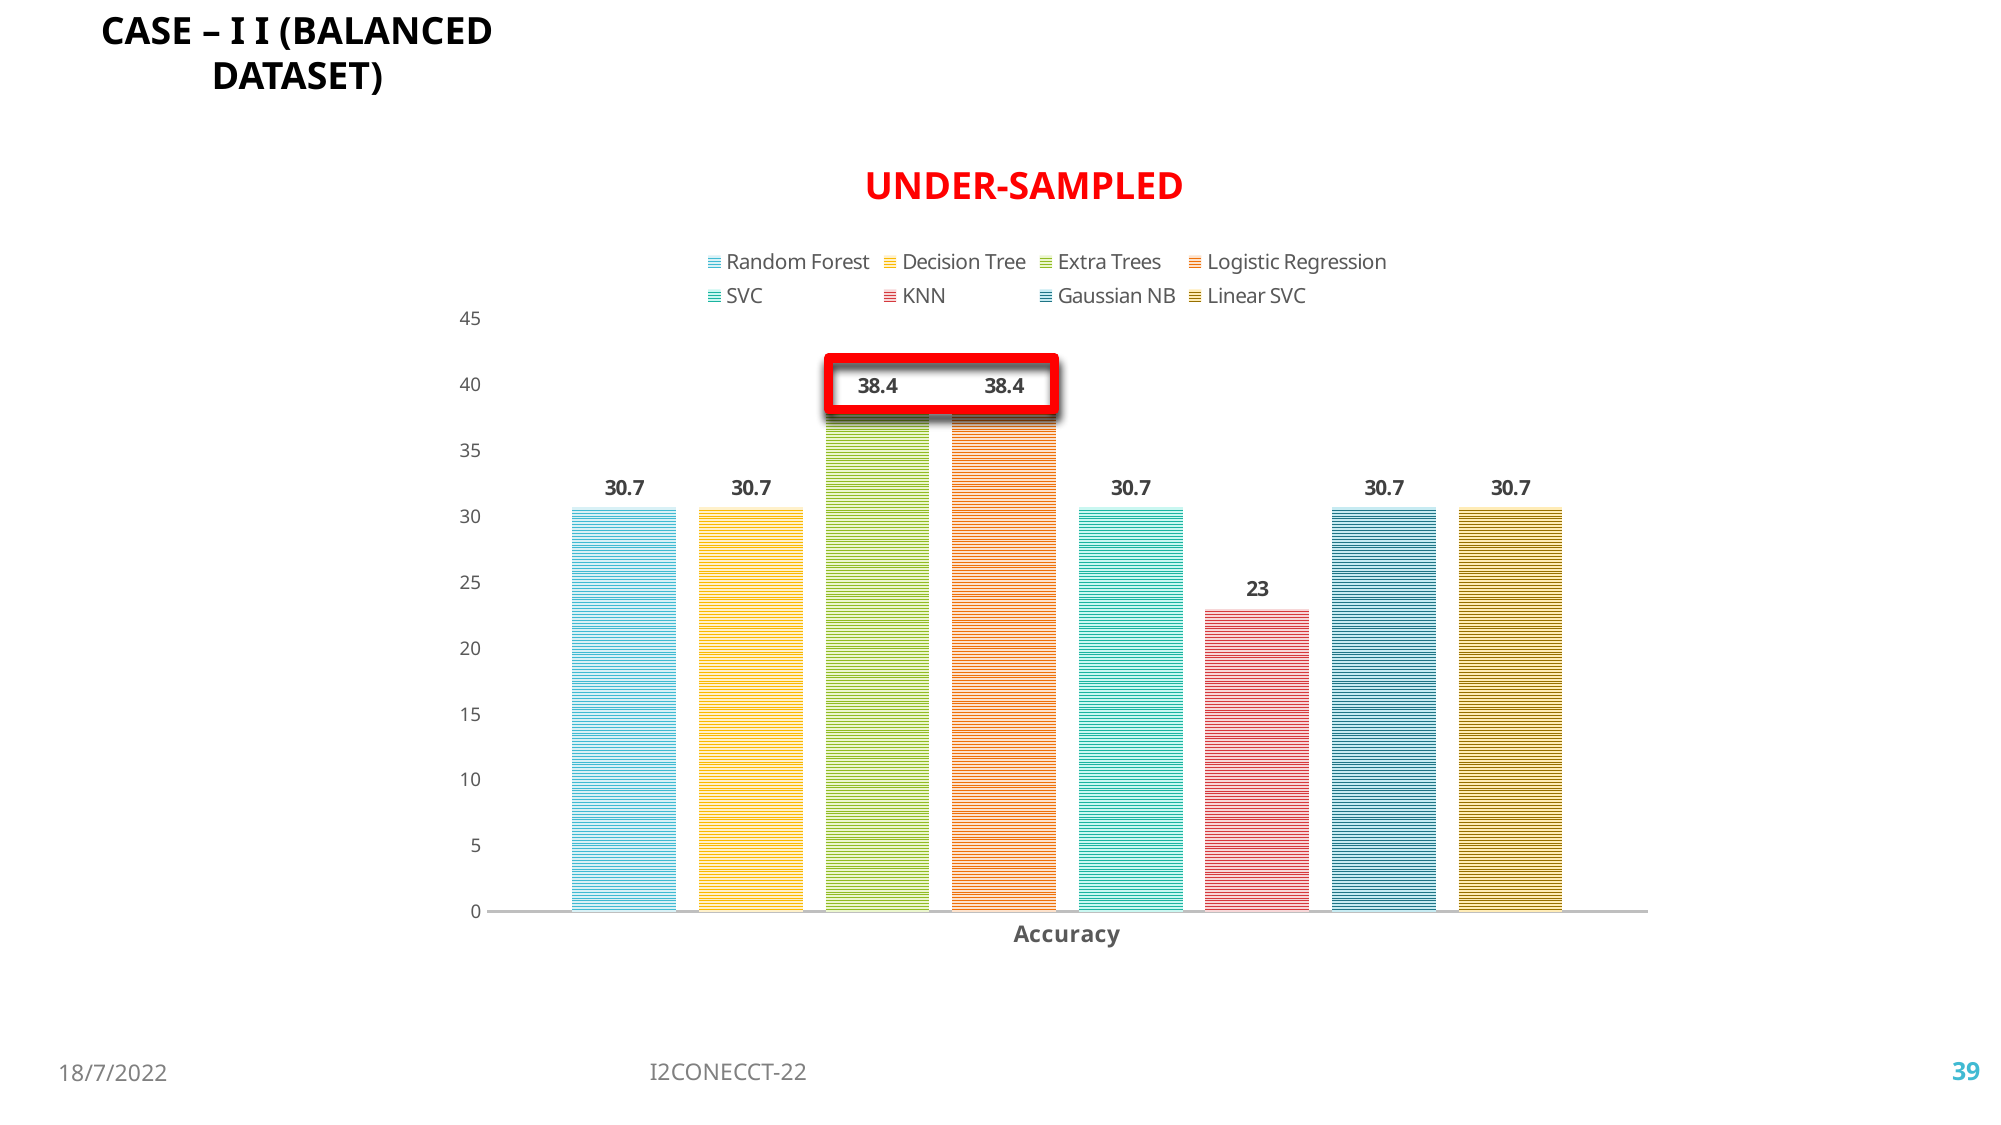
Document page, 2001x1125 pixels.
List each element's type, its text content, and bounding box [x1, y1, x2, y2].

slide_number 39 [1744, 1042, 1996, 1103]
chart [426, 230, 1669, 954]
footer I2CONECCT-22 [634, 1042, 1605, 1103]
text_box UNDER-SAMPLED [529, 154, 1530, 215]
text_box CASE – I I (BALANCED DATASET) [0, 0, 595, 105]
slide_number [43, 1042, 493, 1103]
